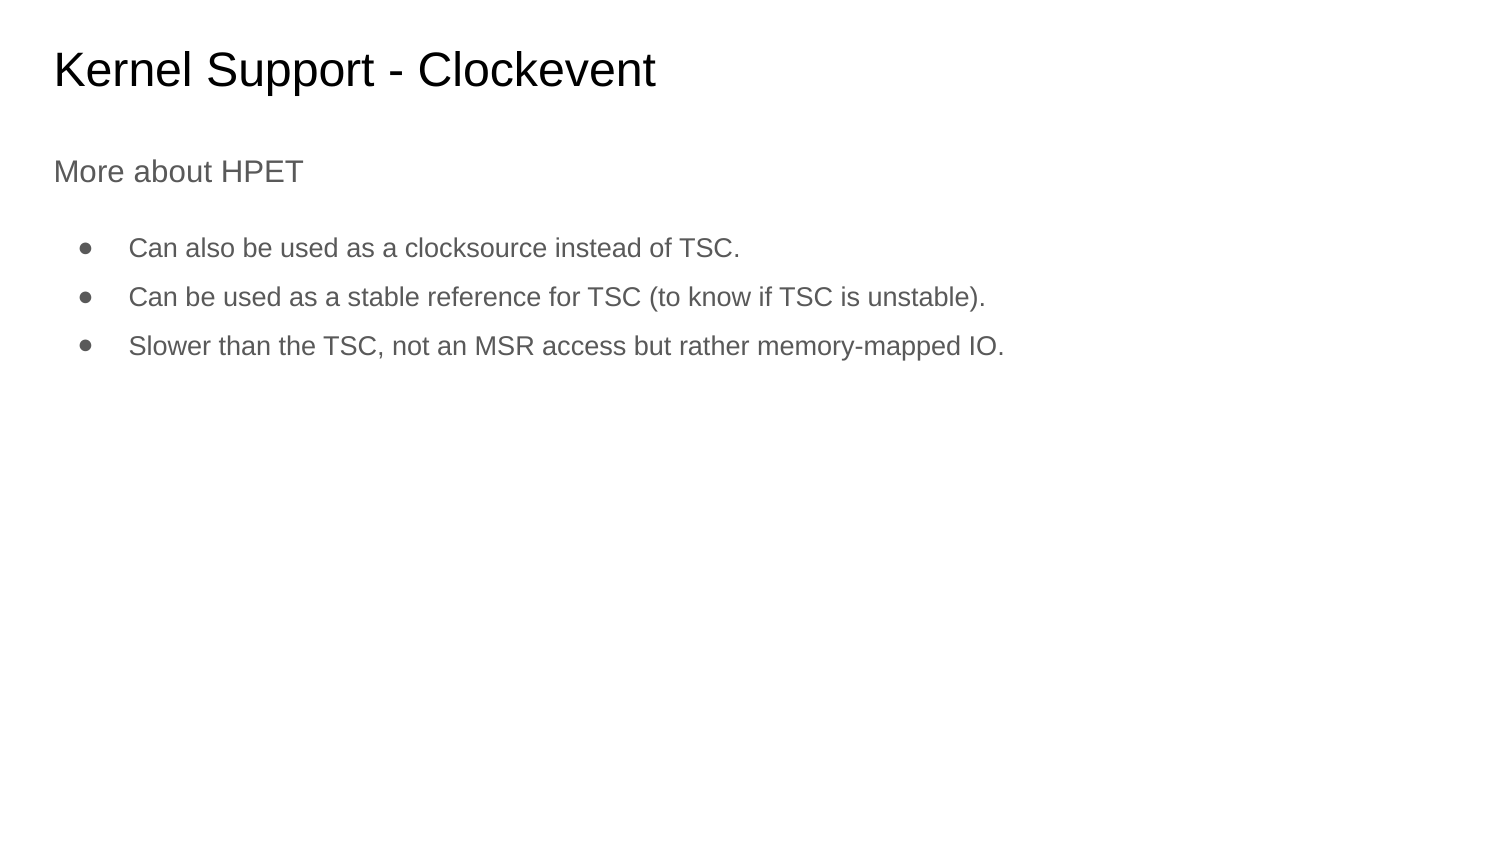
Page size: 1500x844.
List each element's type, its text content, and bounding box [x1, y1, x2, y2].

title Kernel Support - Clockevent [38, 23, 1437, 117]
list More about HPET Can also be used as a clocksource instead of TSC. Can be used as a stable reference for TSC (to know if TSC is unstable). Slower than the TSC, not an MSR access but rather memory-mapped IO. [38, 139, 1065, 432]
